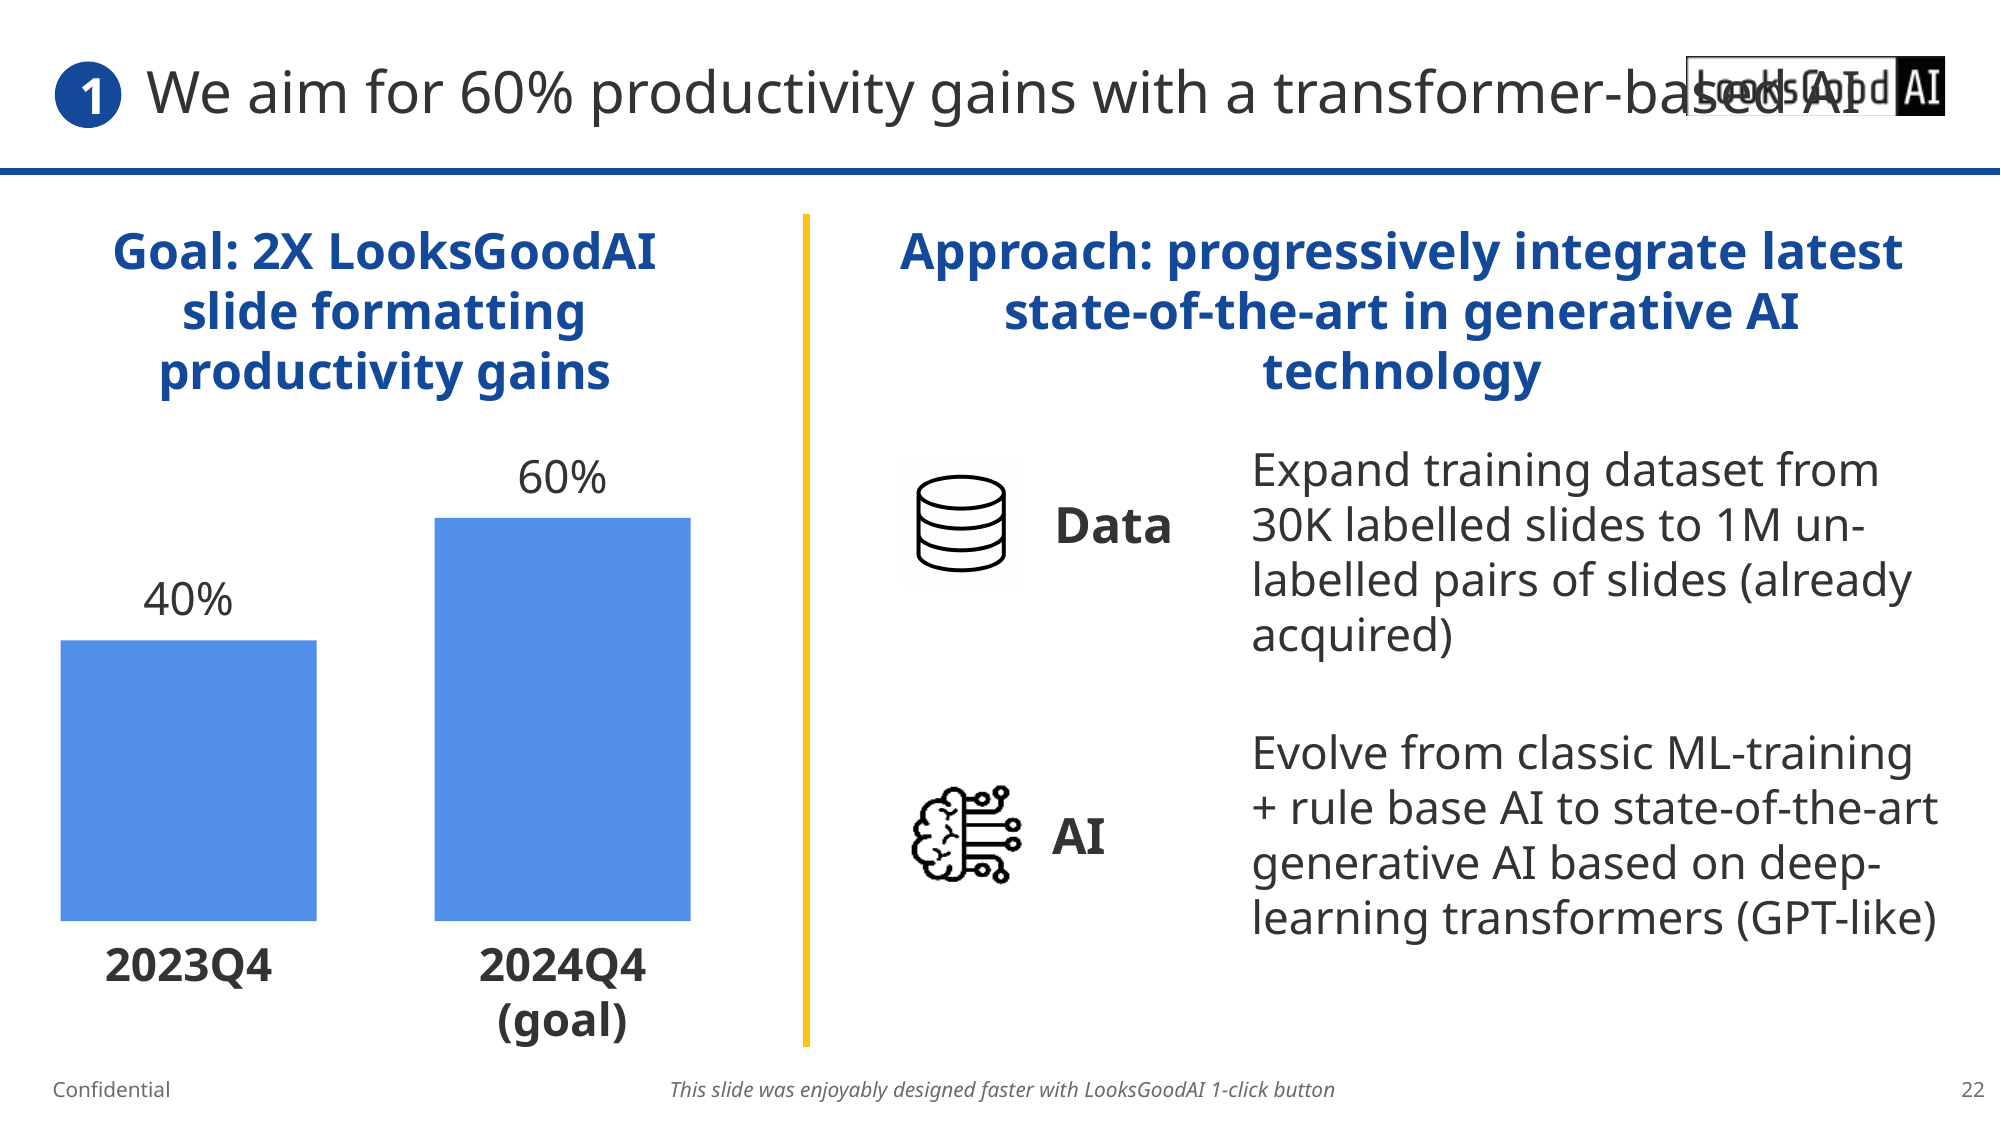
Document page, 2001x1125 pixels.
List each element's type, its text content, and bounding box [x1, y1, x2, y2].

text_box 2023Q4 [60, 935, 317, 991]
text_box 40% [115, 569, 262, 625]
text_box [60, 639, 318, 922]
text_box 1 [53, 60, 123, 130]
text_box Evolve from classic ML-training + rule base AI to state-of-the-art generative AI based on deep-learning transformers (GPT-like) [1251, 723, 1946, 944]
text_box AI [1052, 804, 1192, 865]
text_box 60% [484, 448, 641, 504]
picture [898, 782, 1036, 887]
text_box 2024Q4 (goal) [434, 935, 691, 1046]
picture [898, 461, 1024, 586]
text_box Data [1054, 493, 1194, 554]
text_box [434, 517, 692, 922]
text_box Expand training dataset from 30K labelled slides to 1M un-labelled pairs of slides (already acquired) [1251, 440, 1946, 661]
title We aim for 60% productivity gains with a transformer-based AI [58, 31, 1946, 159]
text_box Approach: progressively integrate latest state-of-the-art in generative AI technology [860, 219, 1945, 400]
text_box Goal: 2X LooksGoodAI slide formatting productivity gains [55, 219, 714, 400]
